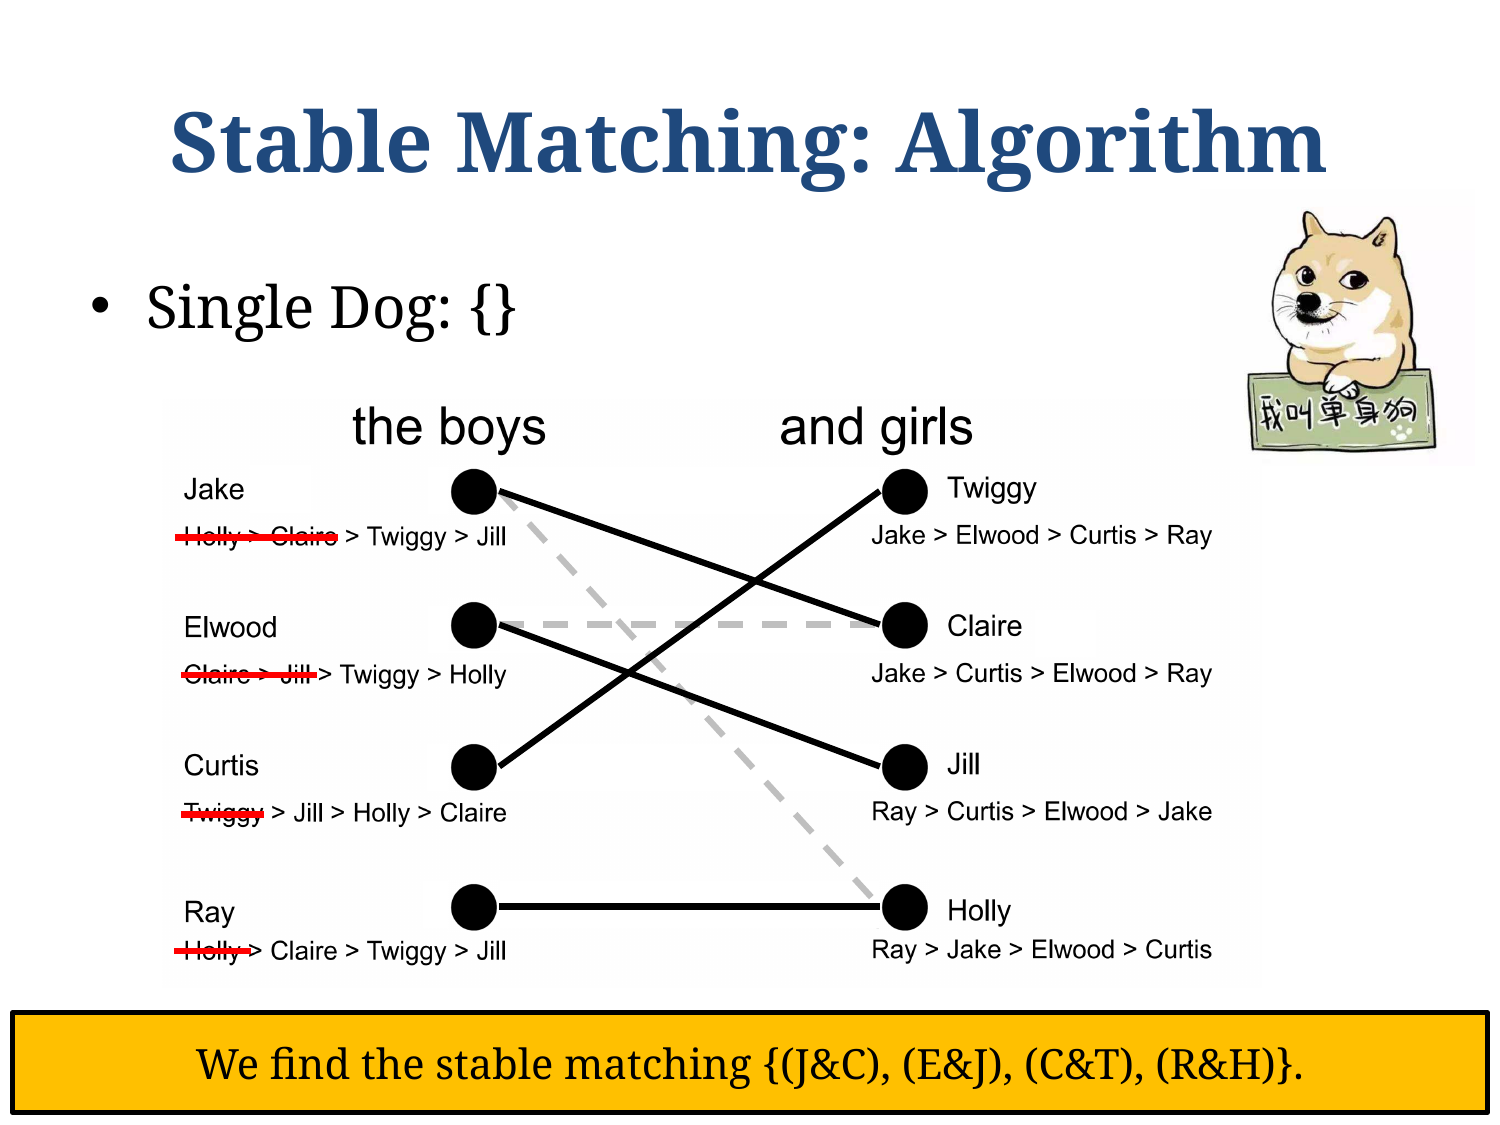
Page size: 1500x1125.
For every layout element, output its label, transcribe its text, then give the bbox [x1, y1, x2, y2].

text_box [498, 490, 881, 624]
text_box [498, 624, 881, 767]
text_box We find the stable matching {(J&C), (E&J), (C&T), (R&H)}. [10, 1010, 1490, 1115]
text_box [162, 399, 1263, 988]
picture [1199, 189, 1476, 466]
title Stable Matching: Algorithm [75, 45, 1425, 233]
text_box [498, 774, 881, 906]
list Single Dog: {} [75, 262, 1425, 1005]
